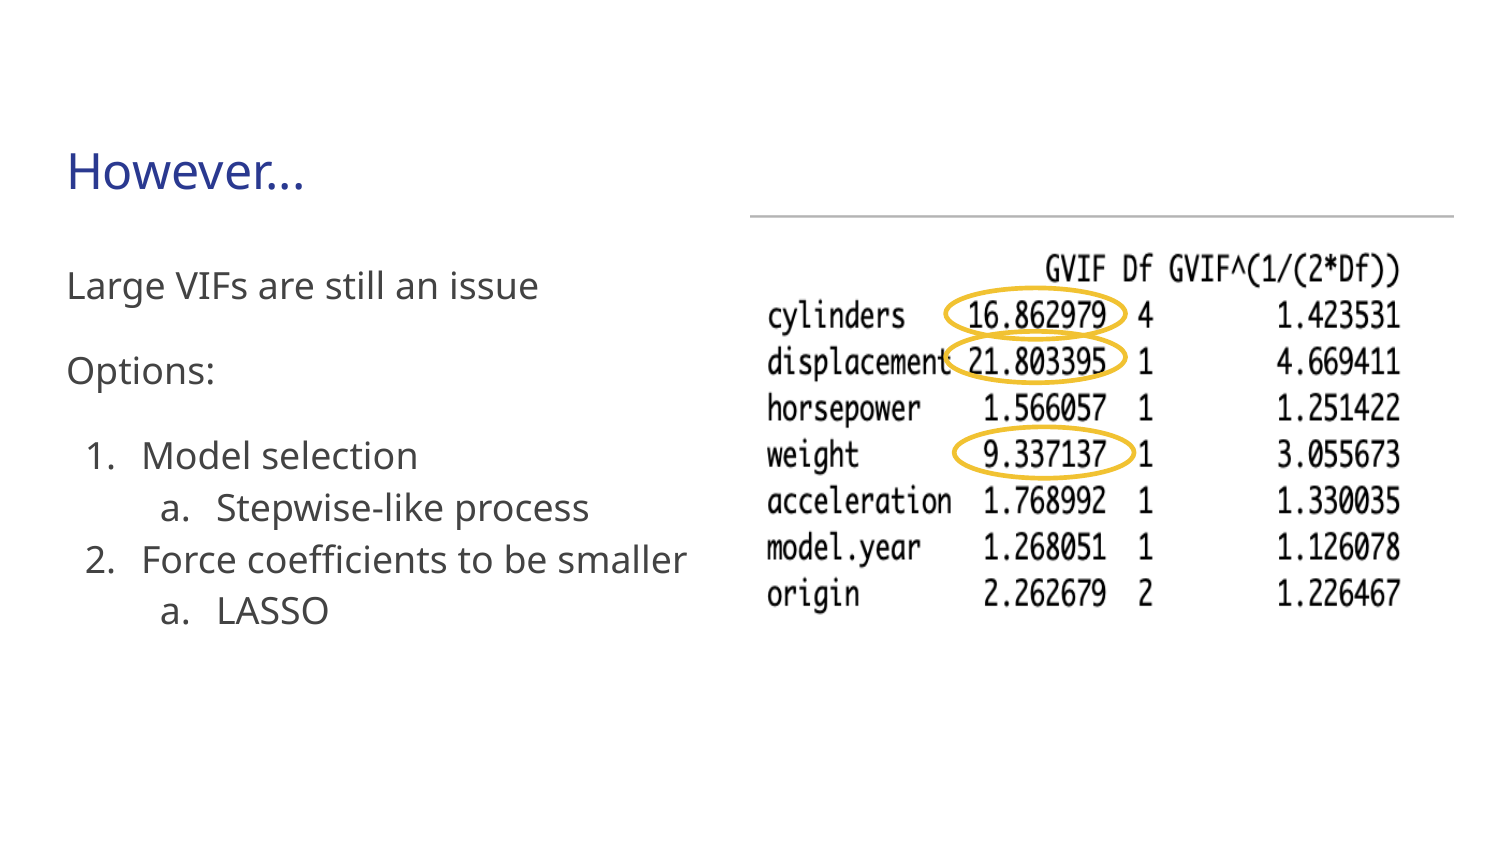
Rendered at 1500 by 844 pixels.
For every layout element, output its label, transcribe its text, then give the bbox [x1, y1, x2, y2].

title However... [51, 91, 512, 216]
picture [749, 214, 1454, 665]
list Large VIFs are still an issue Options: Model selection Stepwise-like process Force coefficients to be smaller LASSO [51, 240, 750, 750]
